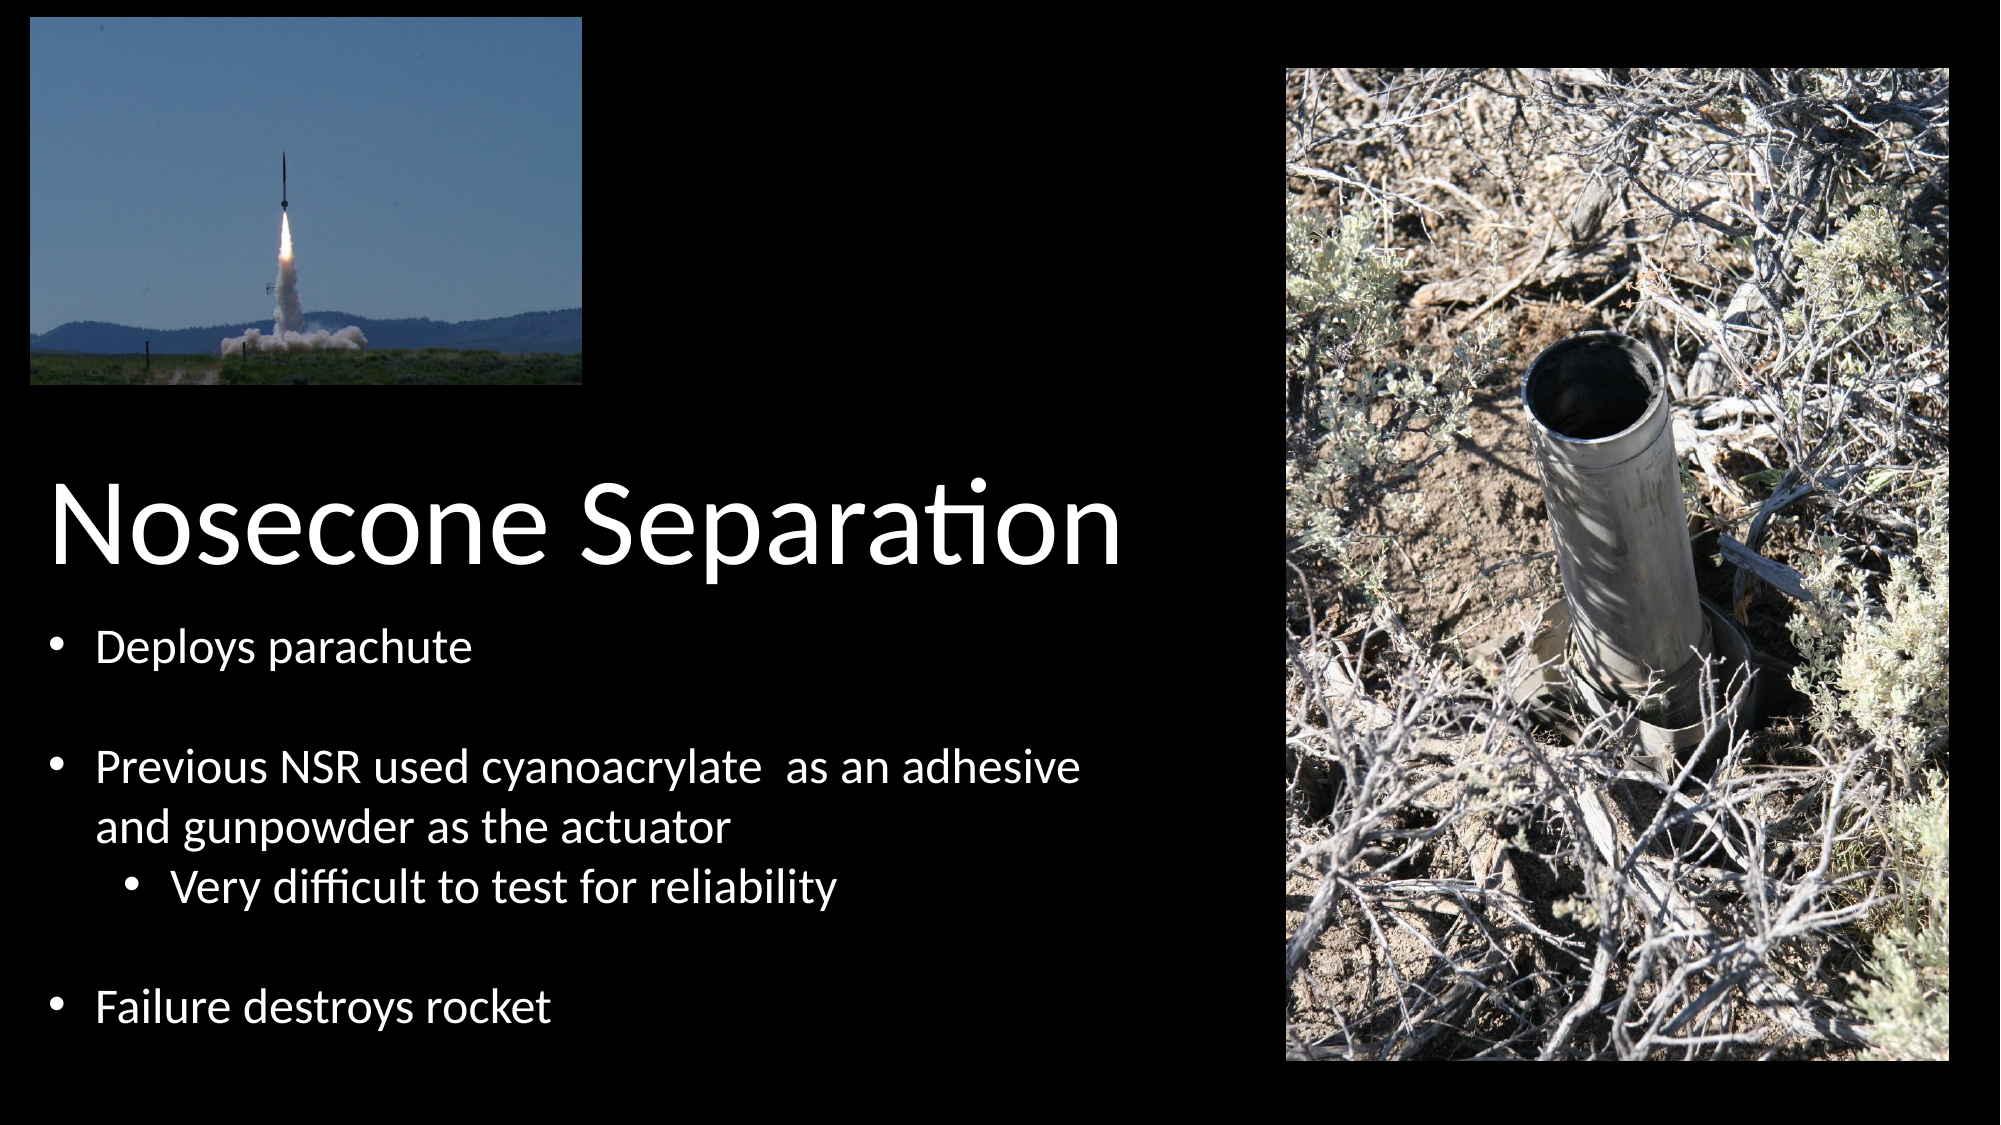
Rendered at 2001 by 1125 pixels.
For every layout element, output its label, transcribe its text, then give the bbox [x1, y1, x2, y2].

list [1286, 68, 1949, 1061]
text_box Deploys parachute Previous NSR used cyanoacrylate as an adhesive and gunpowder as the actuator Very difficult to test for reliability Failure destroys rocket [33, 605, 1131, 1046]
picture [30, 17, 583, 386]
text_box Nosecone Separation [33, 432, 1267, 559]
